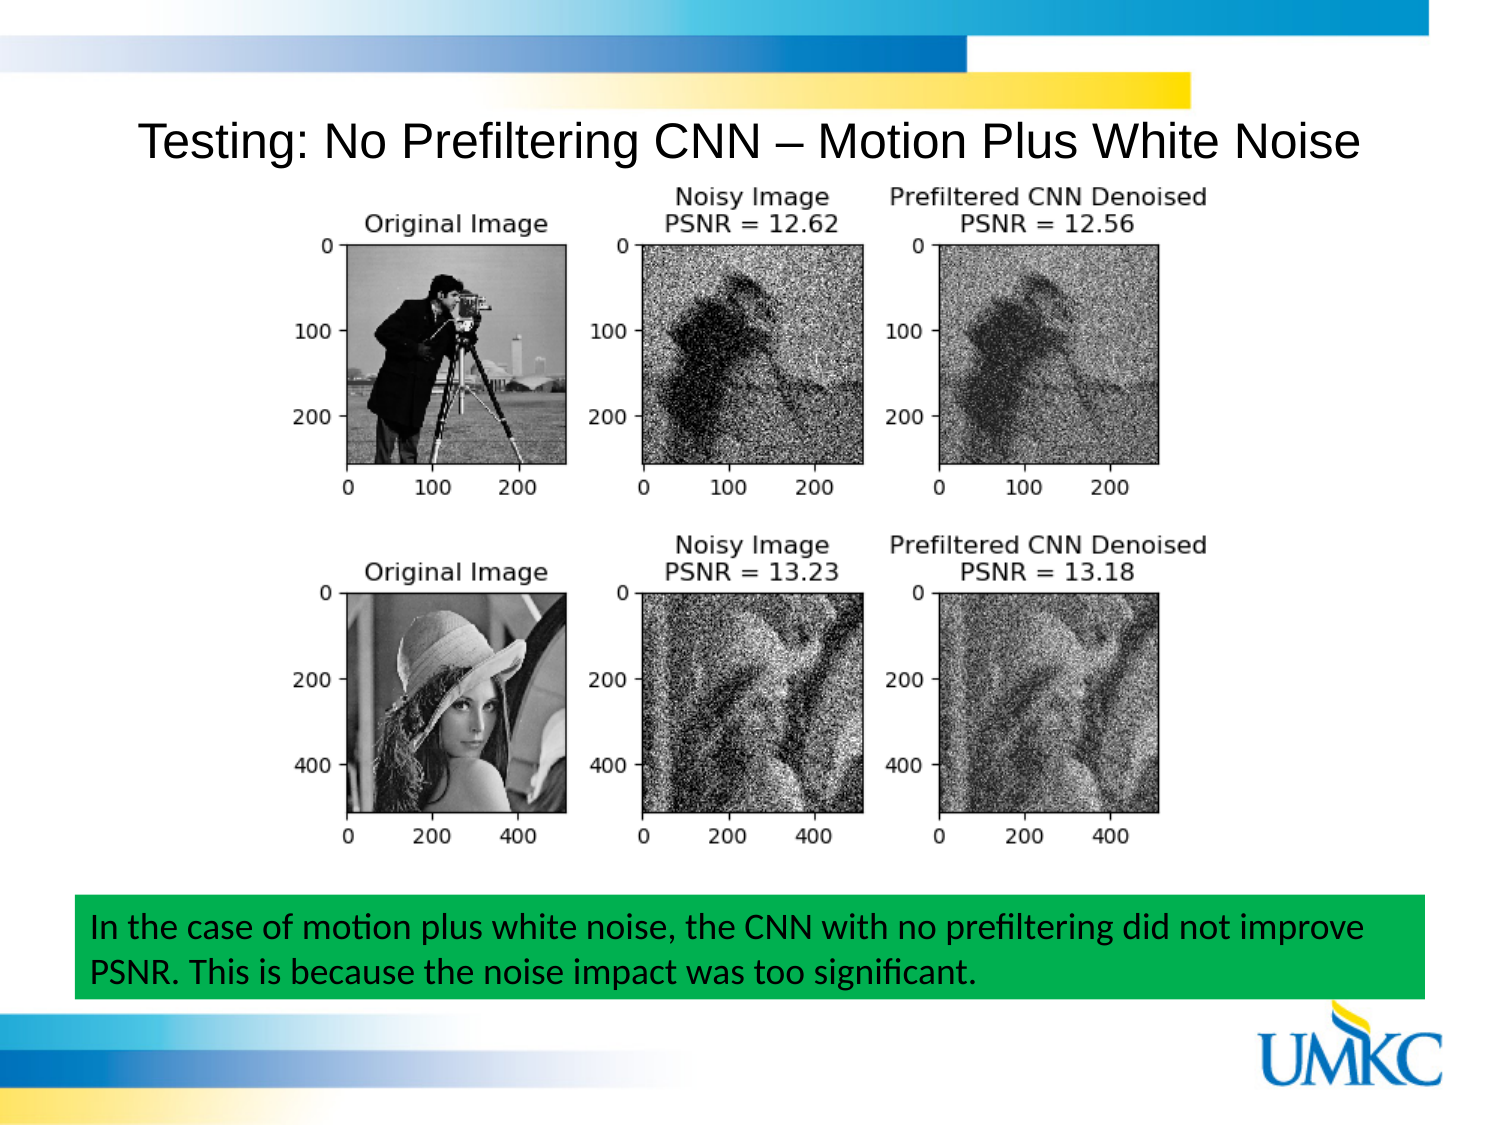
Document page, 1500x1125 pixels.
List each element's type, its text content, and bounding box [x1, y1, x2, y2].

title Testing: No Prefiltering CNN – Motion Plus White Noise [75, 45, 1425, 233]
picture [0, 0, 1500, 1125]
text_box In the case of motion plus white noise, the CNN with no prefiltering did not improve PSNR. This is because the noise impact was too significant. [74, 894, 1425, 1000]
